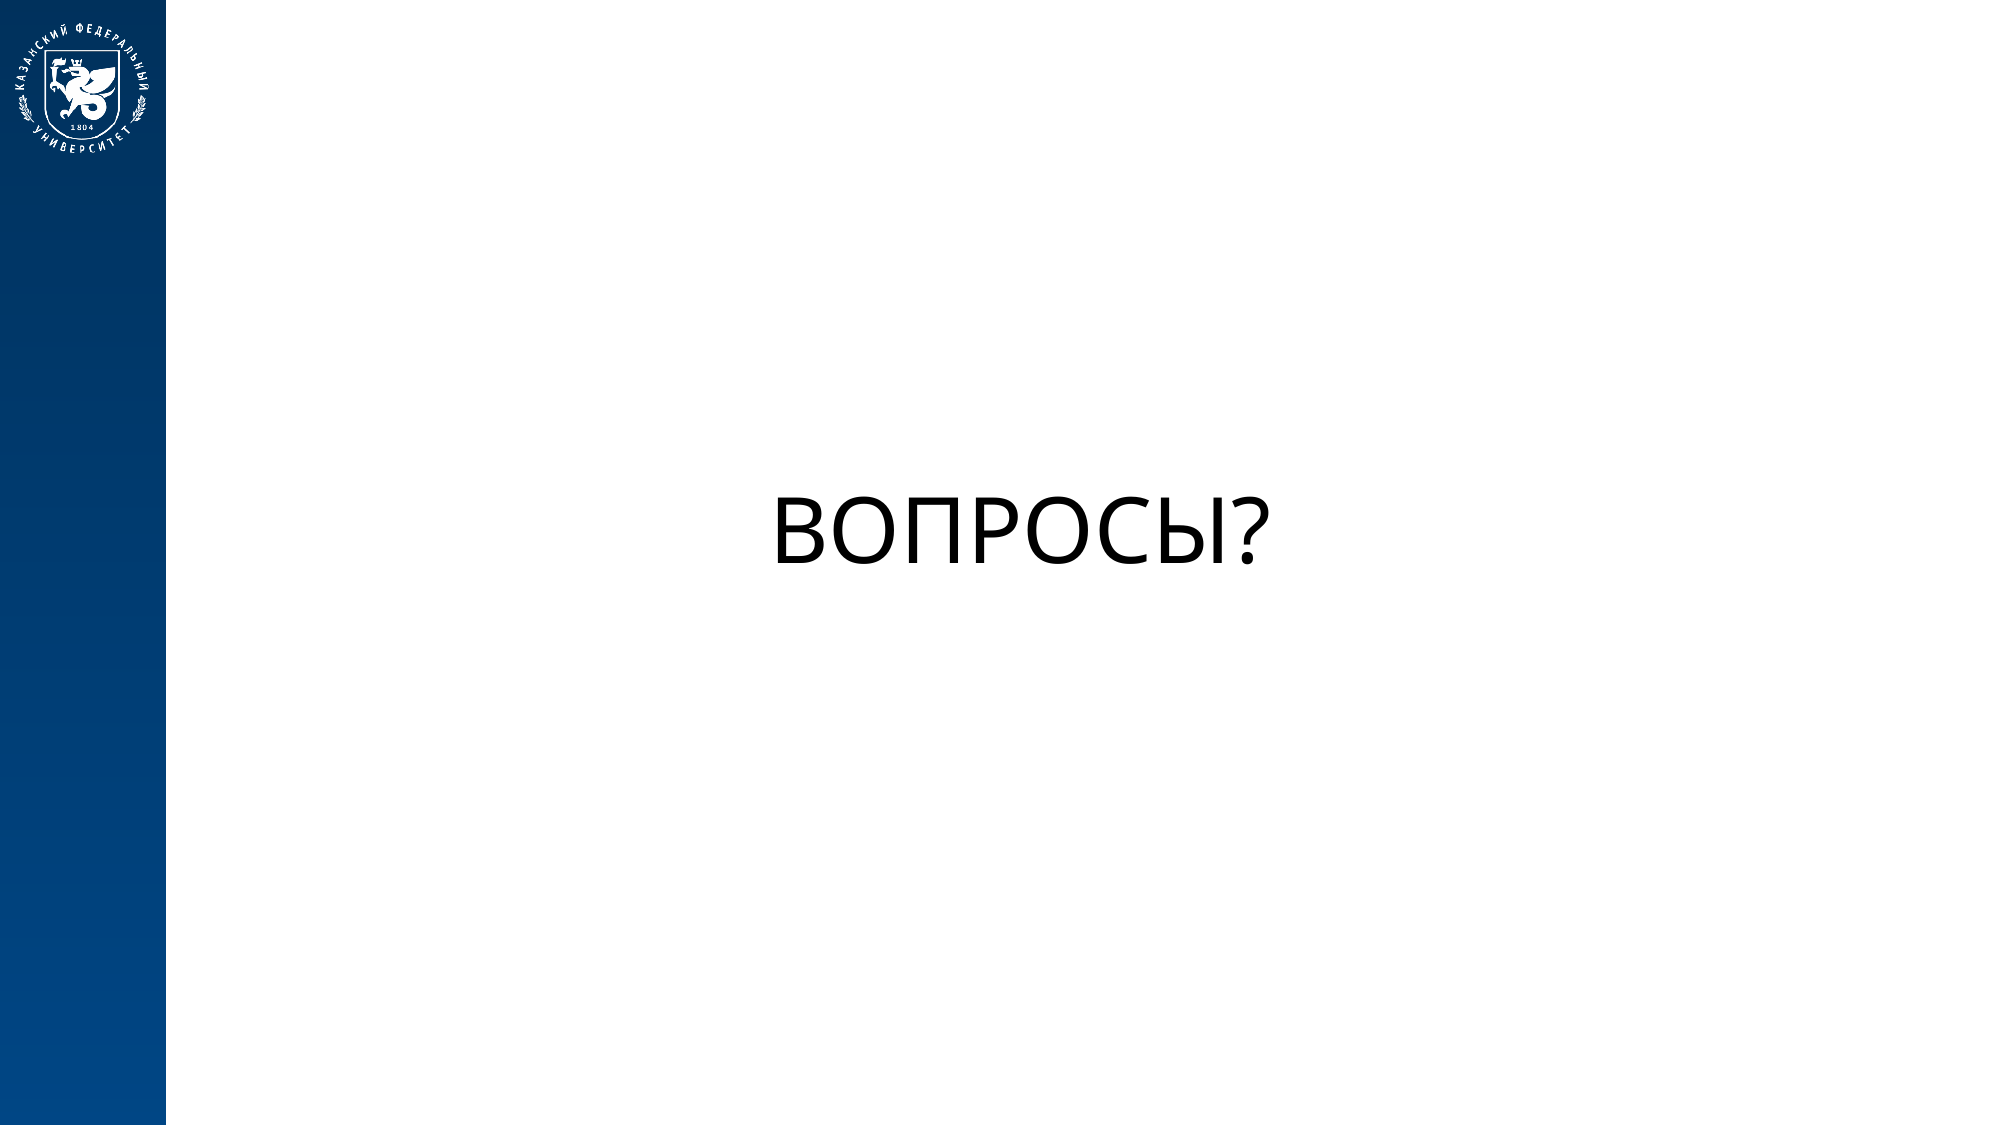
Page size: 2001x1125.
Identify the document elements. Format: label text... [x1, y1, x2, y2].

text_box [0, 0, 166, 1125]
title ВОПРОСЫ? [166, 425, 1883, 643]
